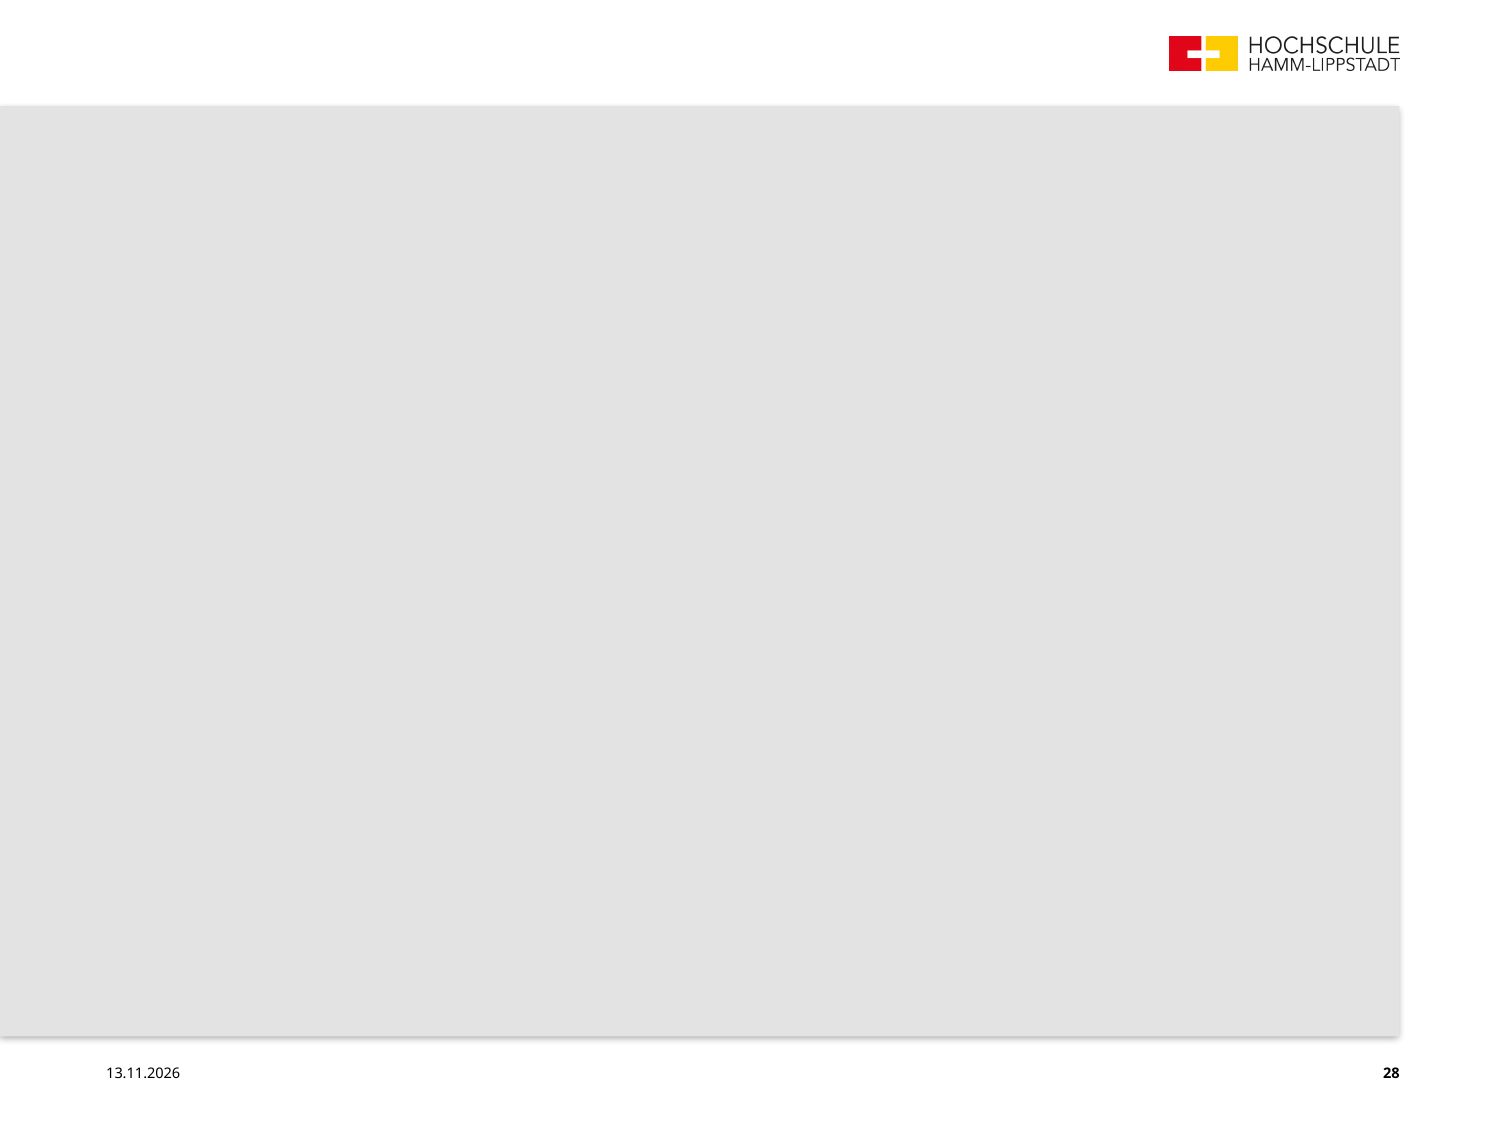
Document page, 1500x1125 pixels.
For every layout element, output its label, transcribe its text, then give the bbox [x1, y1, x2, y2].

slide_number 28 [1049, 1065, 1400, 1084]
picture [1169, 36, 1400, 71]
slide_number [106, 1065, 457, 1084]
